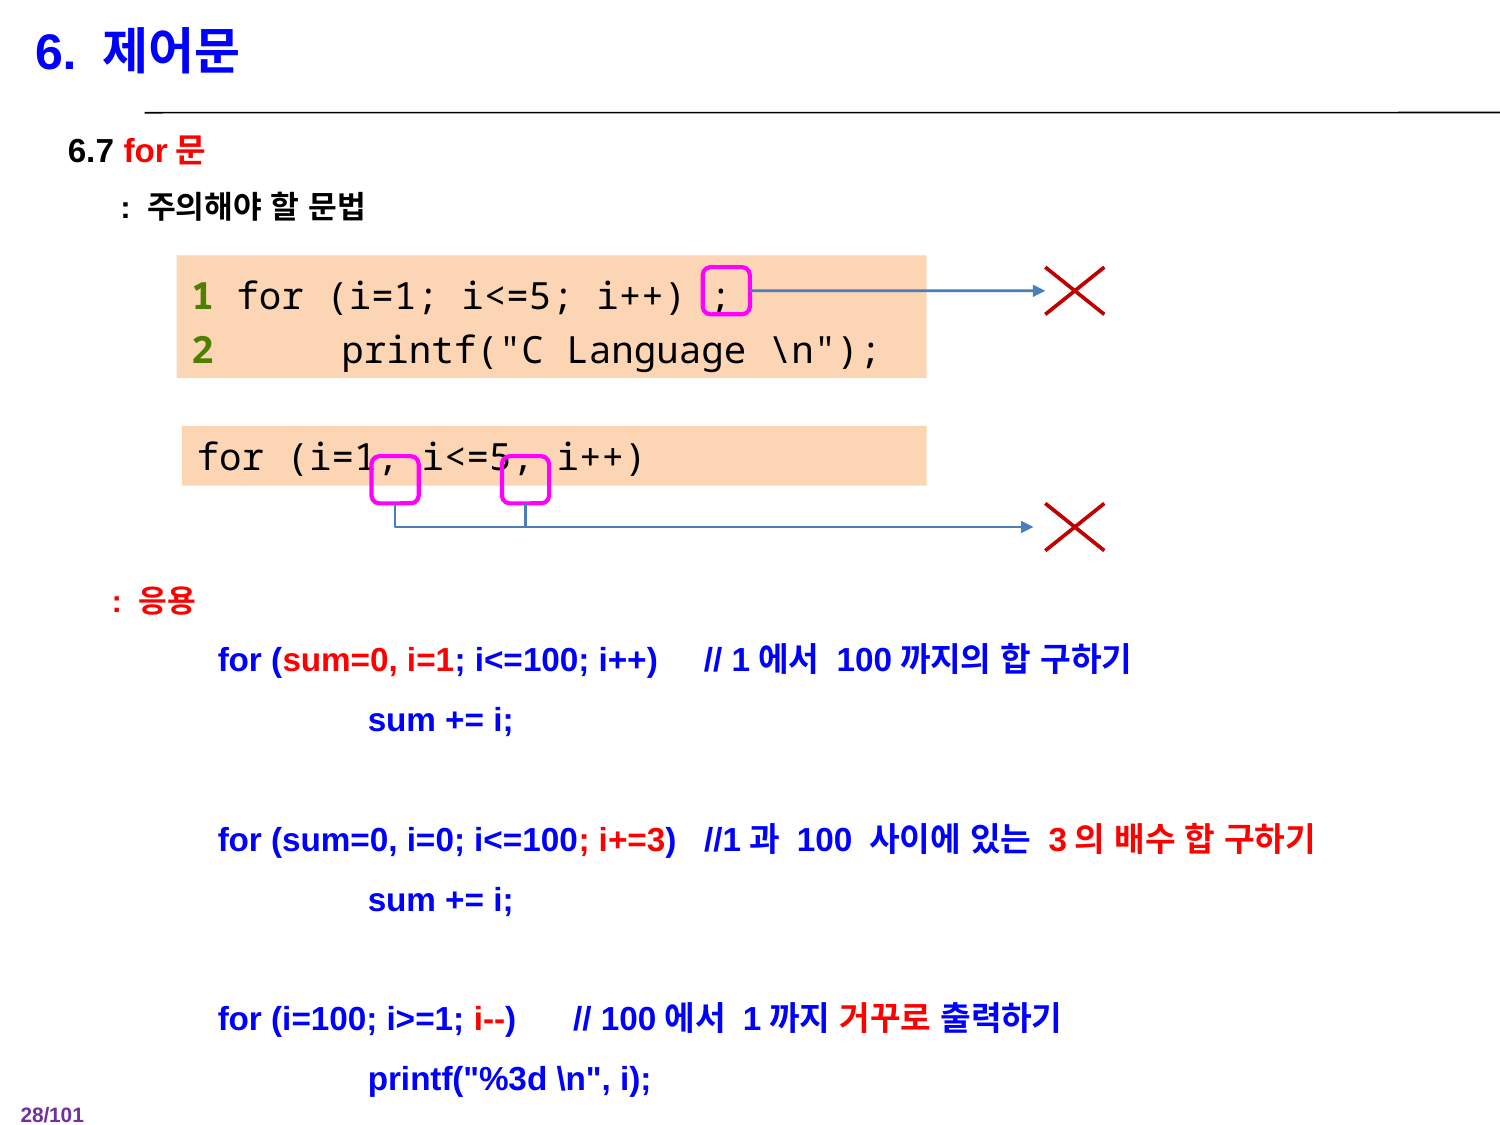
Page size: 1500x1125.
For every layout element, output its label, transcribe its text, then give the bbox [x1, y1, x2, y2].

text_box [1045, 266, 1105, 315]
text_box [534, 493, 559, 537]
text_box 1 for (i=1; i<=5; i++) ; 2 printf("C Language \n"); [176, 255, 927, 378]
text_box [499, 454, 552, 506]
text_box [1045, 503, 1105, 551]
text_box 6. 제어문 [20, 12, 1412, 88]
text_box [369, 454, 421, 506]
text_box 6.7 for문 : 주의해야 할 문법 : 응용 for (sum=0, i=1; i<=100; i++) // 1에서 100까지의 합 구하기 sum += i; for (sum=0, i=0; i<=100; i+=3) //1과 100 사이에 있는 3의 배수 합 구하기 sum += i; for (i=100; i>=1; i--) // 100에서 1까지 거꾸로 출력하기 printf("%3d \n", i); [53, 101, 1471, 1105]
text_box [448, 449, 473, 581]
text_box for (i=1, i<=5, i++) [181, 425, 927, 486]
text_box [700, 265, 753, 317]
